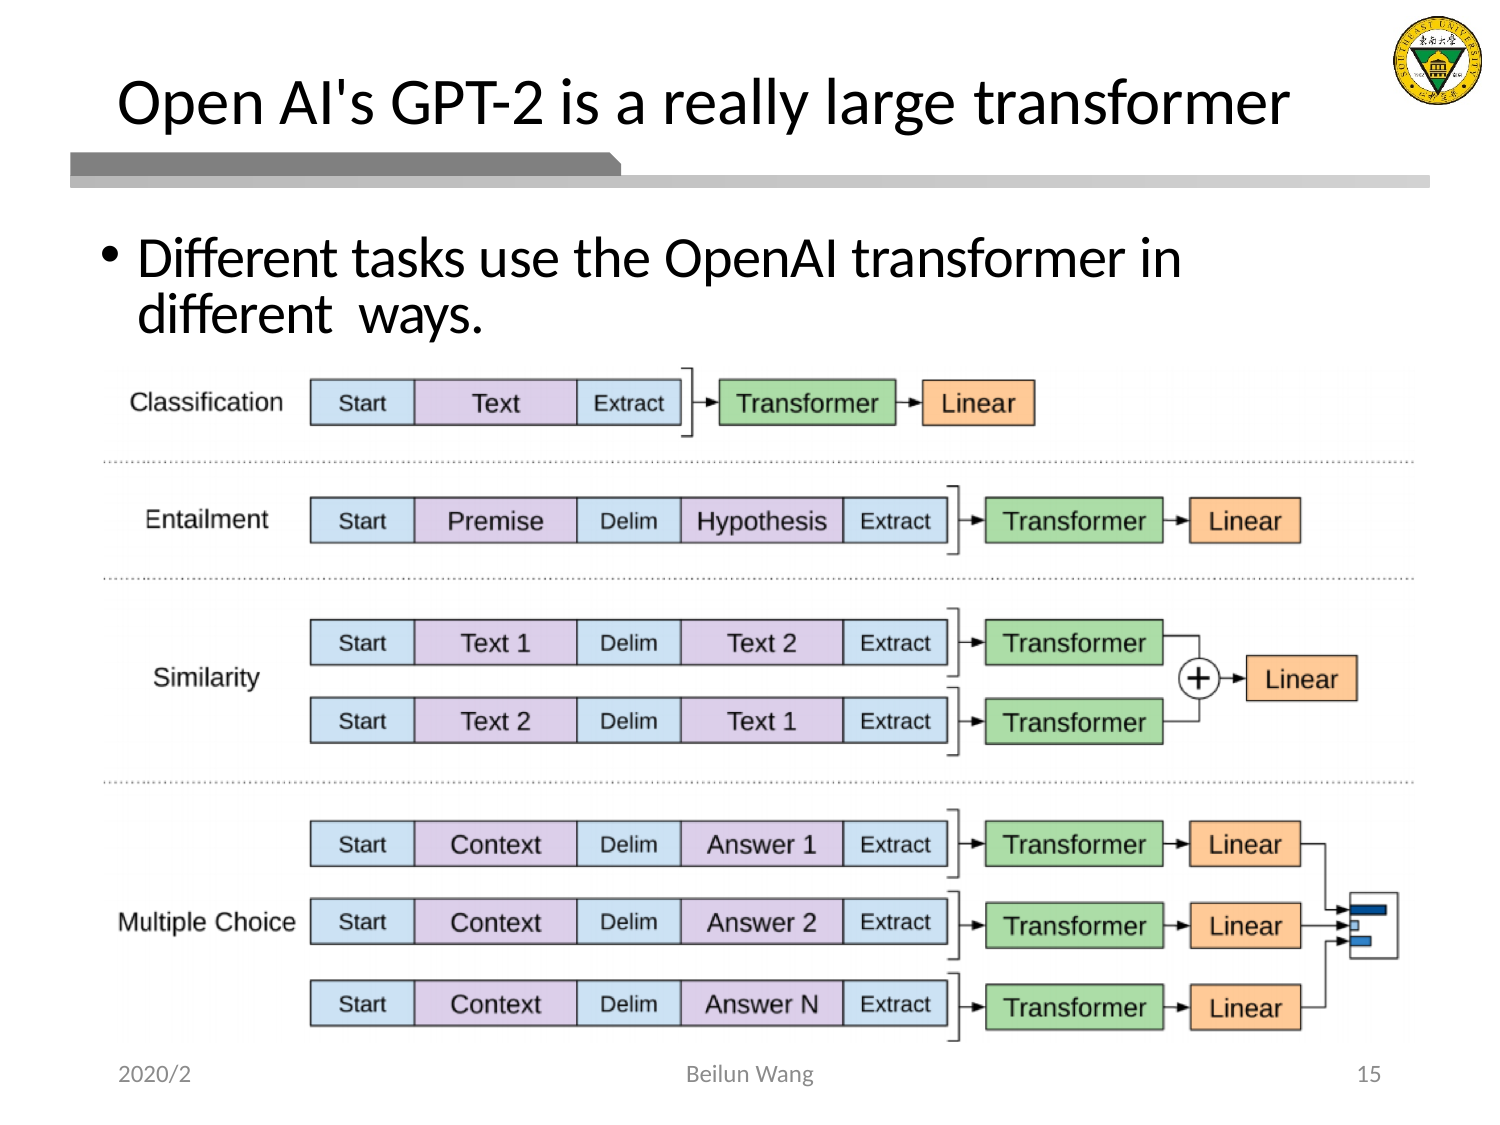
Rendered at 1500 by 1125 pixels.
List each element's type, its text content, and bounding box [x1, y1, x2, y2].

title Open AI's GPT-2 is a really large transformer [103, 59, 1361, 156]
text_box [103, 366, 1415, 1043]
list Different tasks use the OpenAI transformer in different ways. [84, 225, 1379, 974]
slide_number 15 [1059, 1043, 1397, 1103]
picture [1393, 16, 1482, 105]
slide_number 2020/2 [103, 1043, 441, 1103]
footer Beilun Wang [496, 1043, 1004, 1103]
